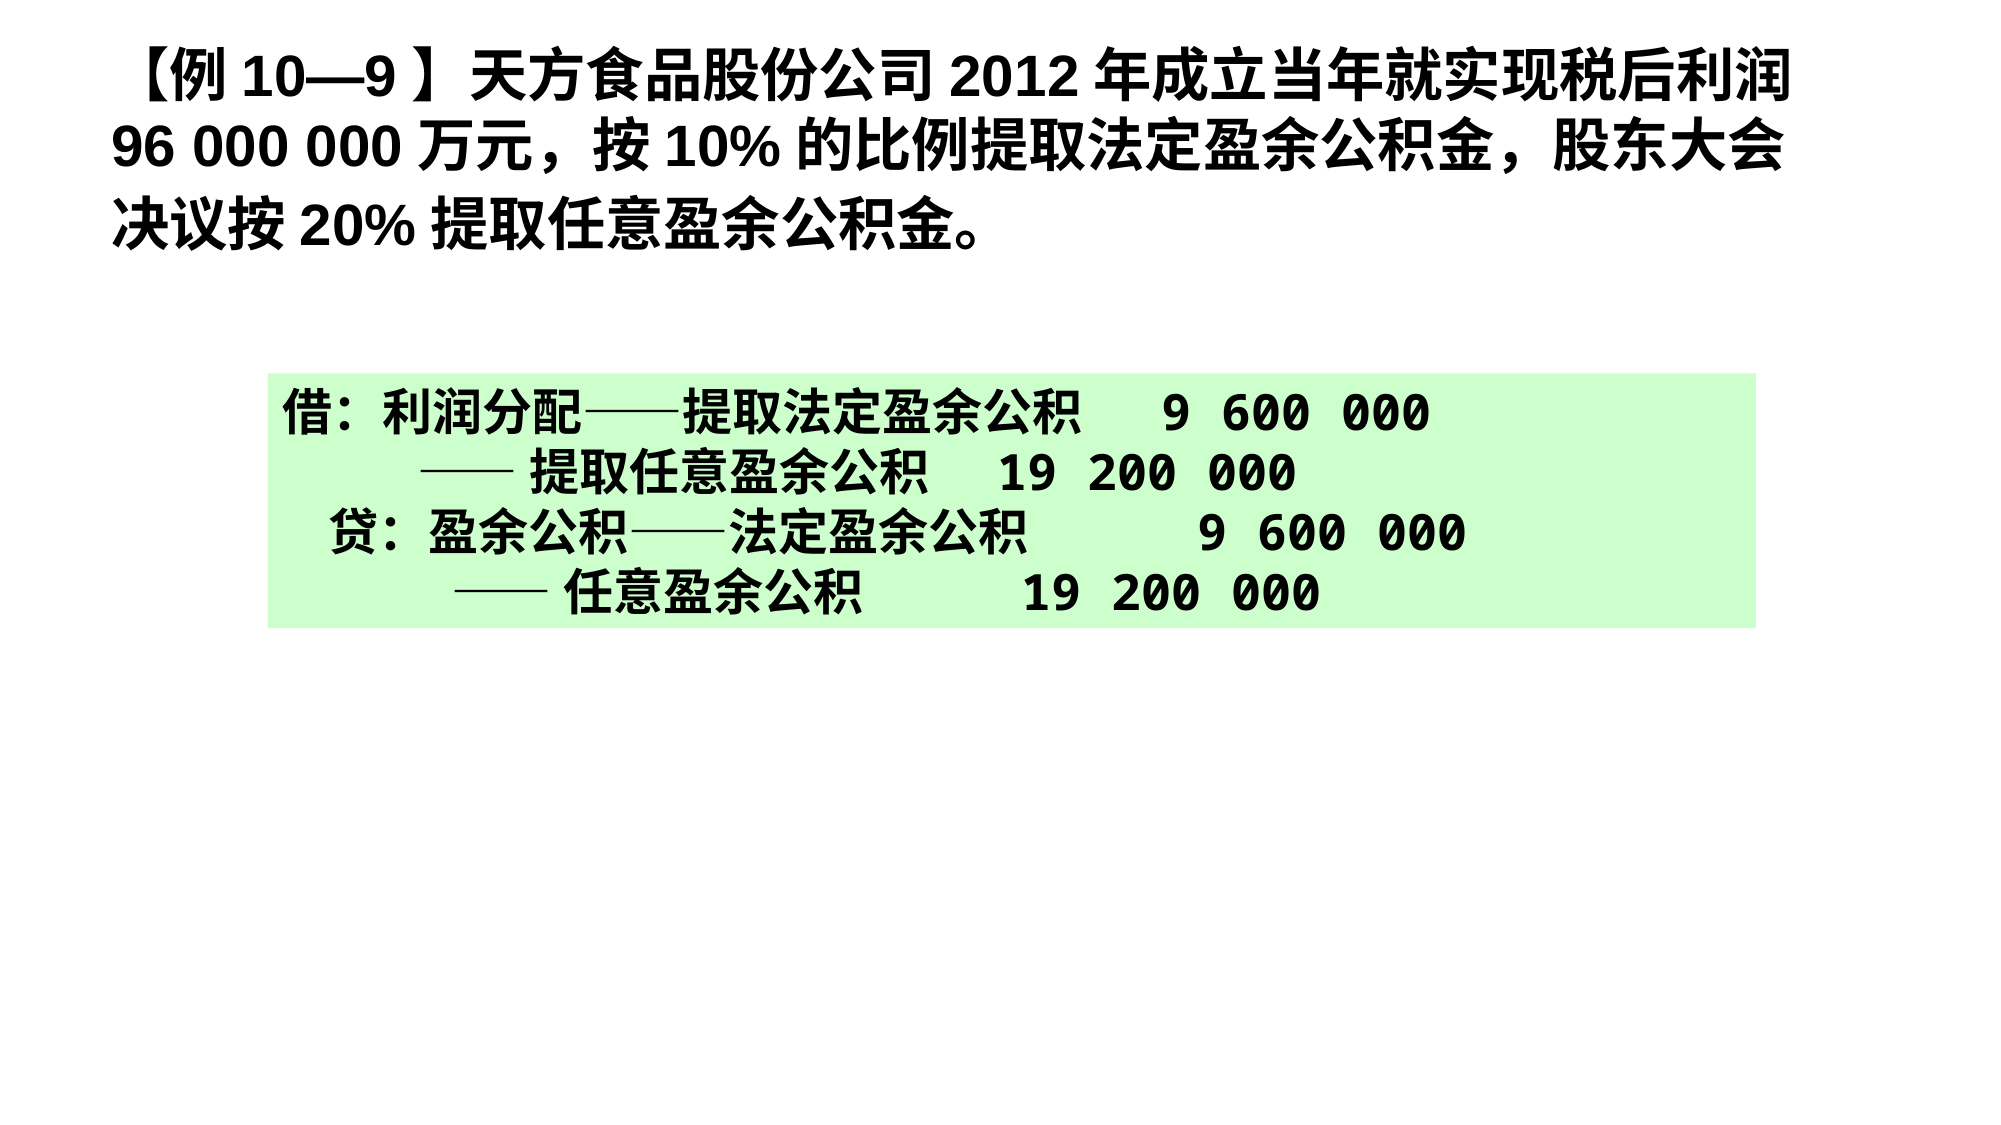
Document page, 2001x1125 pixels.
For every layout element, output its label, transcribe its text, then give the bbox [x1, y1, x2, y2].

text_box 【例10—9】天方食品股份公司2012年成立当年就实现税后利润96 000 000万元，按10%的比例提取法定盈余公积金，股东大会决议按20%提取任意盈余公积金。 [96, 30, 1821, 266]
text_box 借：利润分配——提取法定盈余公积 9 600 000 ——提取任意盈余公积 19 200 000 贷：盈余公积——法定盈余公积 9 600 000 ——任意盈余公积 19 200 000 [267, 373, 1756, 629]
